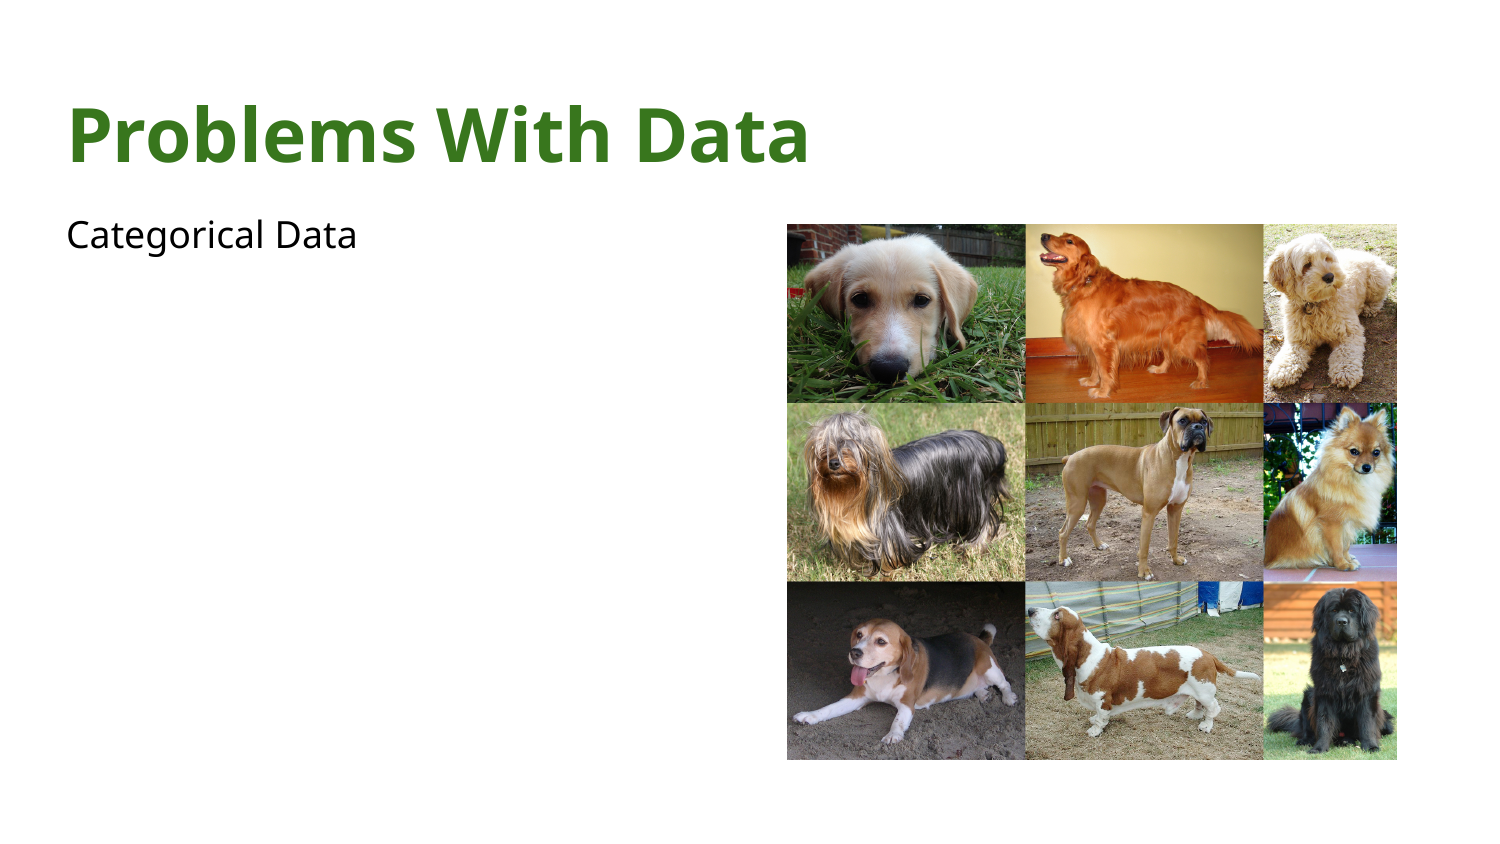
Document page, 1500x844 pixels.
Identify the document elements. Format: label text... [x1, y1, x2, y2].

title Problems With Data [51, 72, 1449, 167]
list Categorical Data [51, 189, 1449, 750]
picture [787, 224, 1398, 761]
